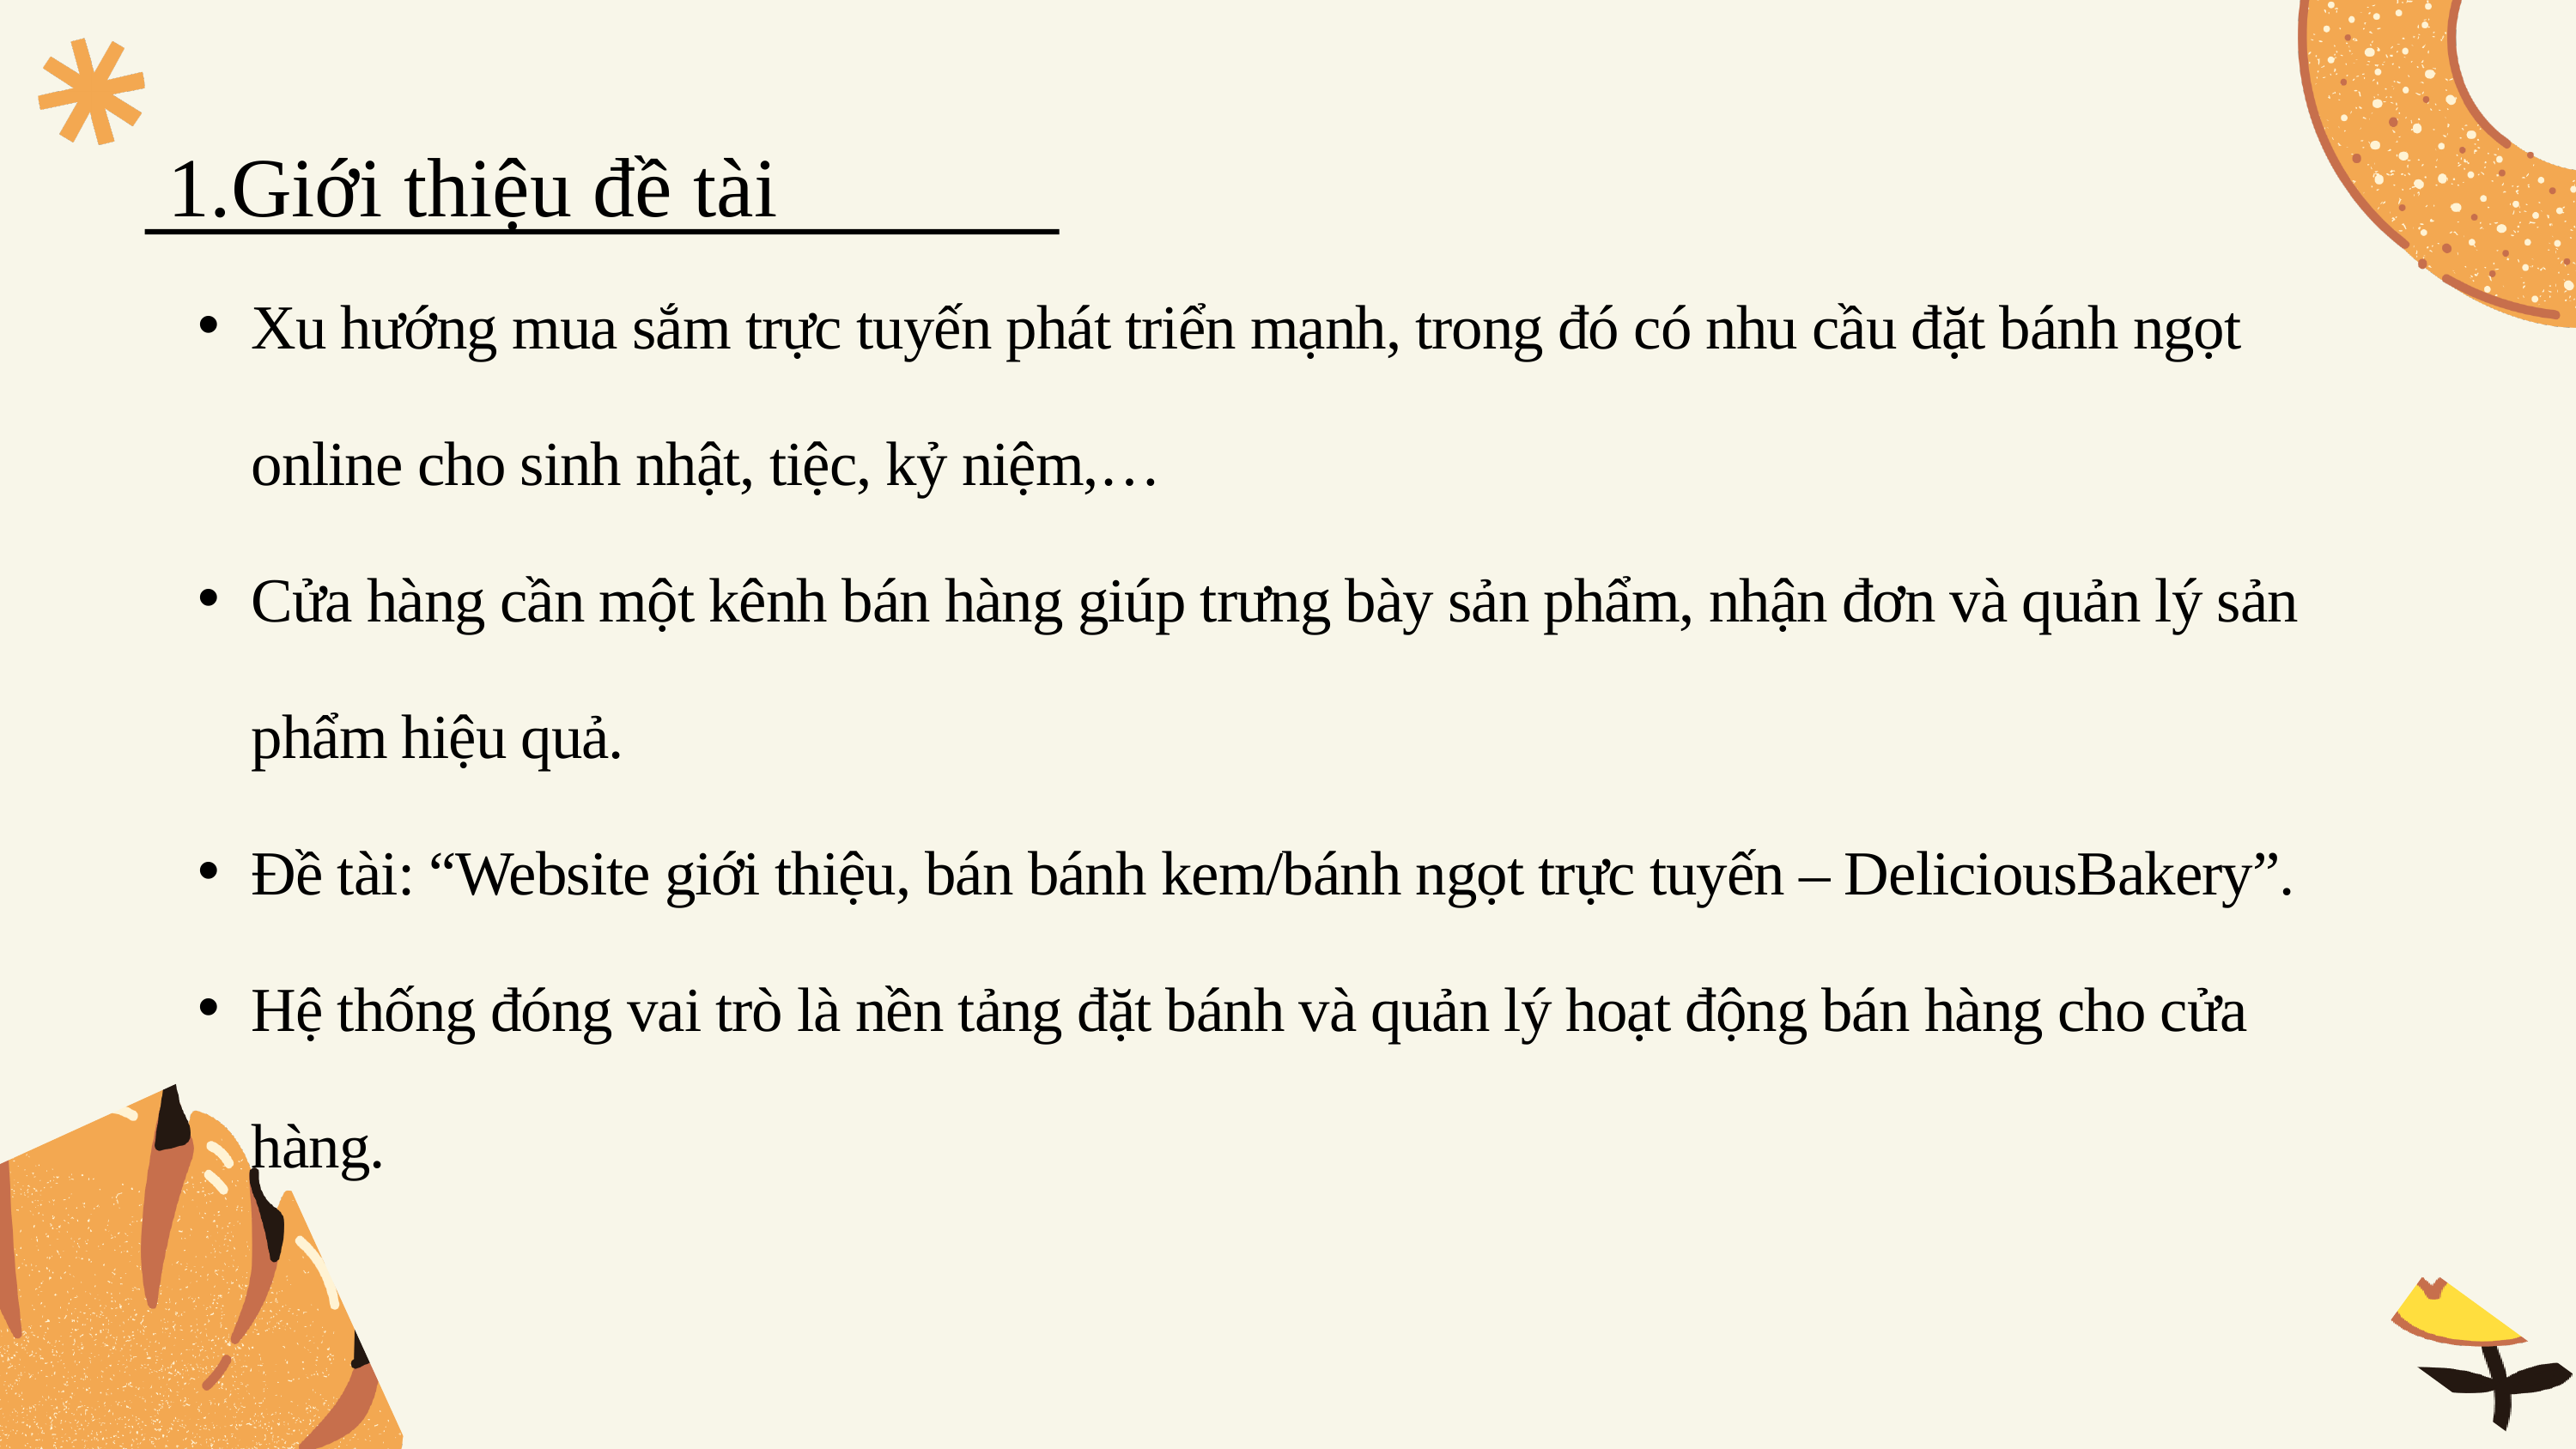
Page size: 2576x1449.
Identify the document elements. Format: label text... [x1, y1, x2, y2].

text_box 1.Giới thiệu đề tài [167, 116, 984, 225]
text_box [2378, 1268, 2576, 1446]
text_box [2293, 0, 2576, 328]
text_box [0, 1098, 409, 1449]
text_box Xu hướng mua sắm trực tuyến phát triển mạnh, trong đó có nhu cầu đặt bánh ngọt online cho sinh nhật, tiệc, kỷ niệm,… Cửa hàng cần một kênh bán hàng giúp trưng bày sản phẩm, nhận đơn và quản lý sản phẩm hiệu quả. Đề tài: “Website giới thiệu, bán bánh kem/bánh ngọt trực tuyến – DeliciousBakery”. Hệ thống đóng vai trò là nền tảng đặt bánh và quản lý hoạt động bán hàng cho cửa hàng. [144, 225, 2325, 1317]
text_box [38, 38, 145, 145]
